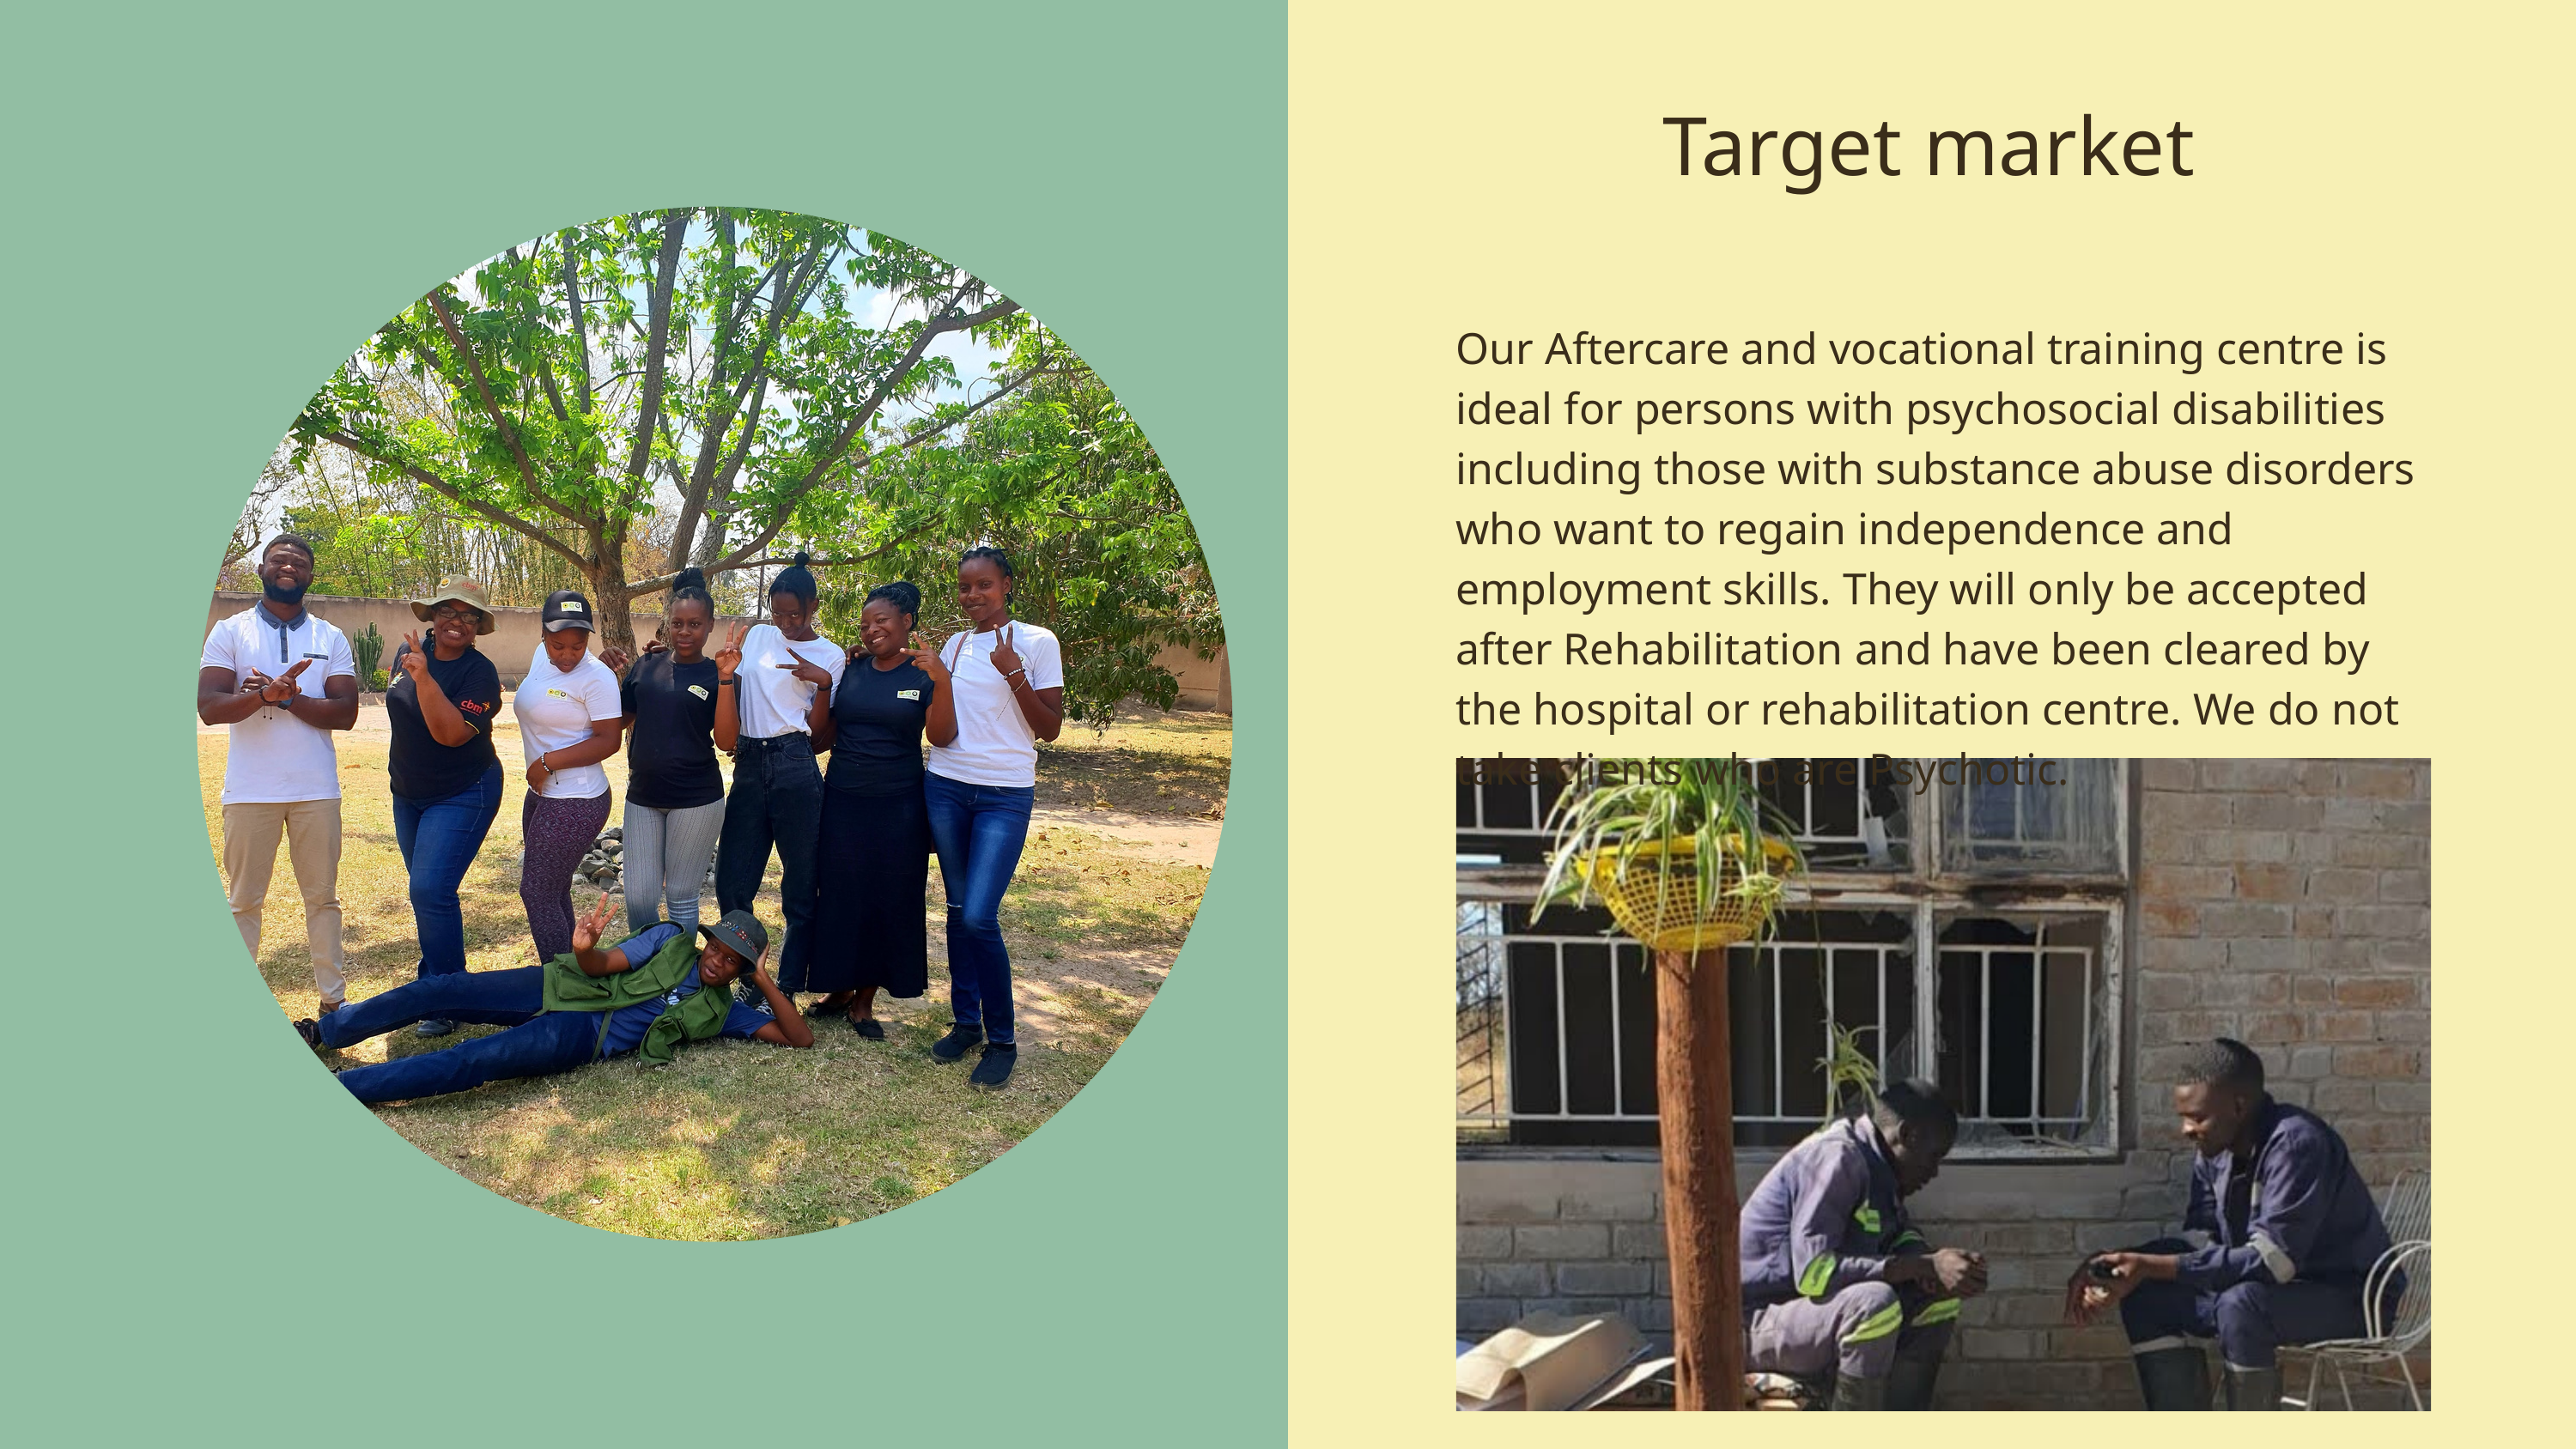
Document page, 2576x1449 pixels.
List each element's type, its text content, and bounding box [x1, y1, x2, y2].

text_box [0, 0, 1289, 1449]
text_box Target market [1426, 94, 2432, 192]
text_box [197, 206, 1233, 1242]
text_box [1455, 794, 2432, 1411]
text_box Our Aftercare and vocational training centre is ideal for persons with psychosocial disabilities including those with substance abuse disorders who want to regain independence and employment skills. They will only be accepted after Rehabilitation and have been cleared by the hospital or rehabilitation centre. We do not take clients who are Psychotic. [1455, 312, 2432, 794]
